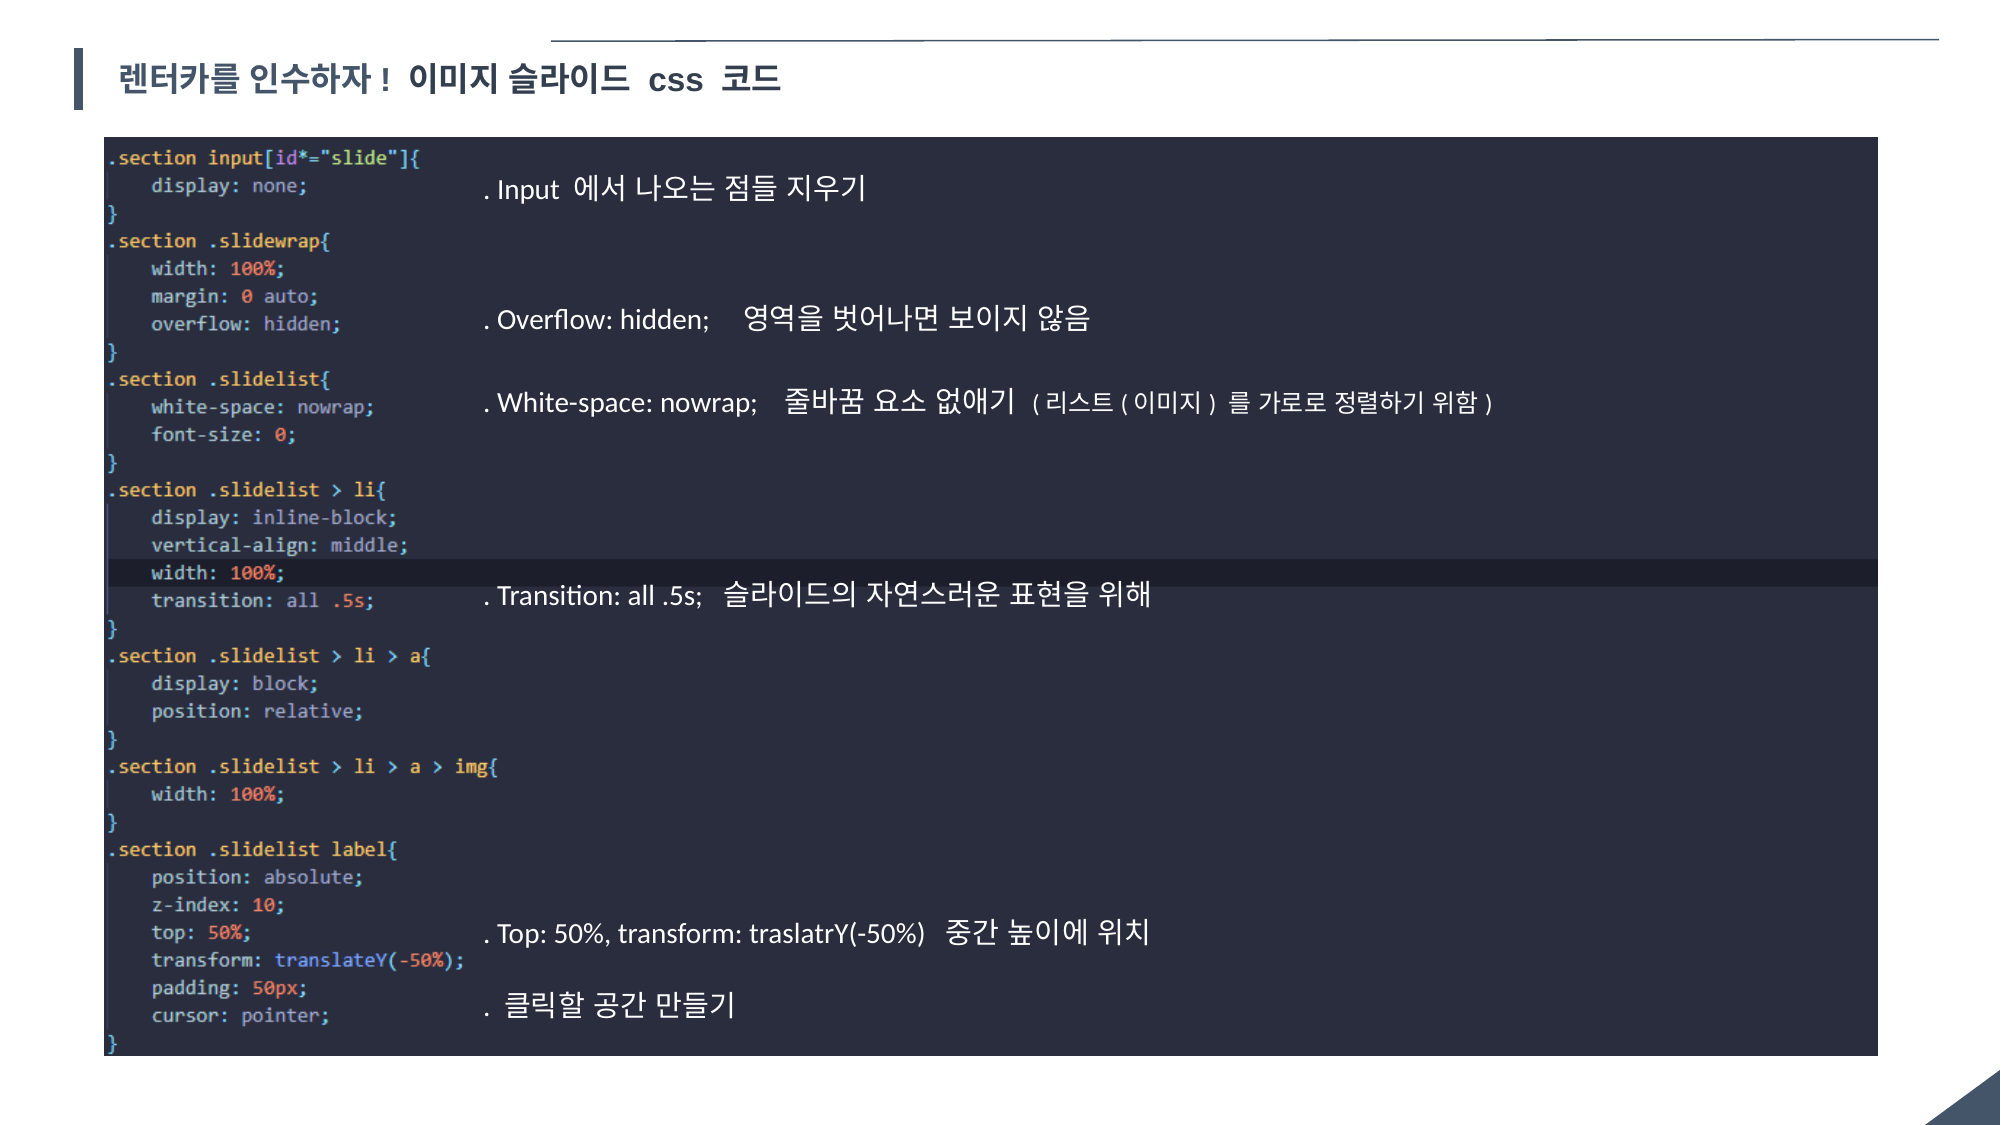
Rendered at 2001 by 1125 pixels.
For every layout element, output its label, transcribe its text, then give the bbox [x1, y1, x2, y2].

text_box 렌터카를 인수하자! 이미지 슬라이드 css 코드 [104, 50, 1165, 105]
text_box [74, 48, 83, 110]
picture [103, 137, 1878, 1056]
